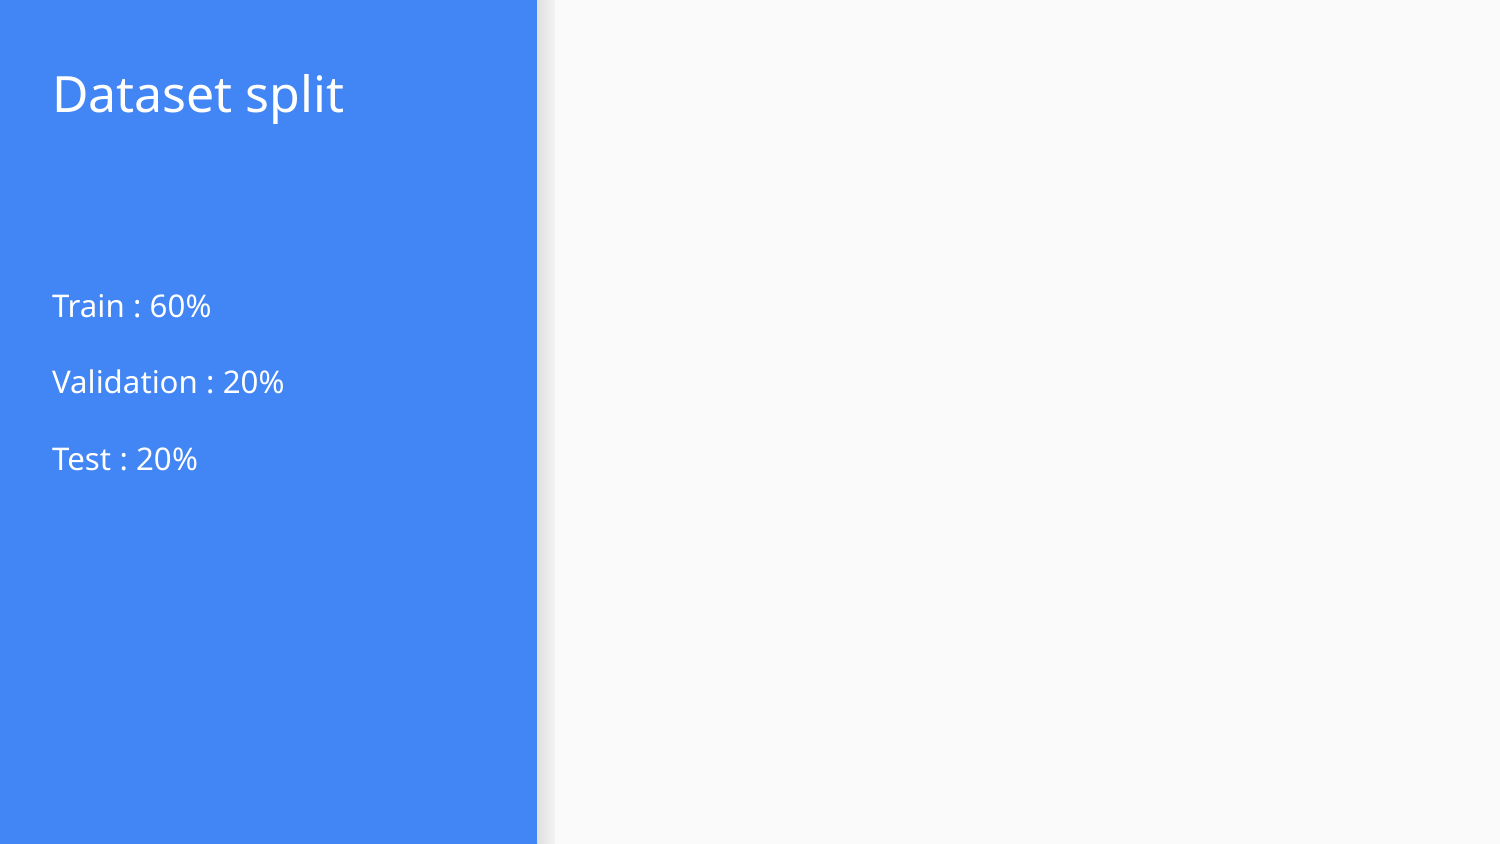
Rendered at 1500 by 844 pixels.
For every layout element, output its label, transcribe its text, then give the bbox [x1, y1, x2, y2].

list Train : 60% Validation : 20% Test : 20% [37, 265, 498, 785]
title Dataset split [37, 58, 498, 138]
